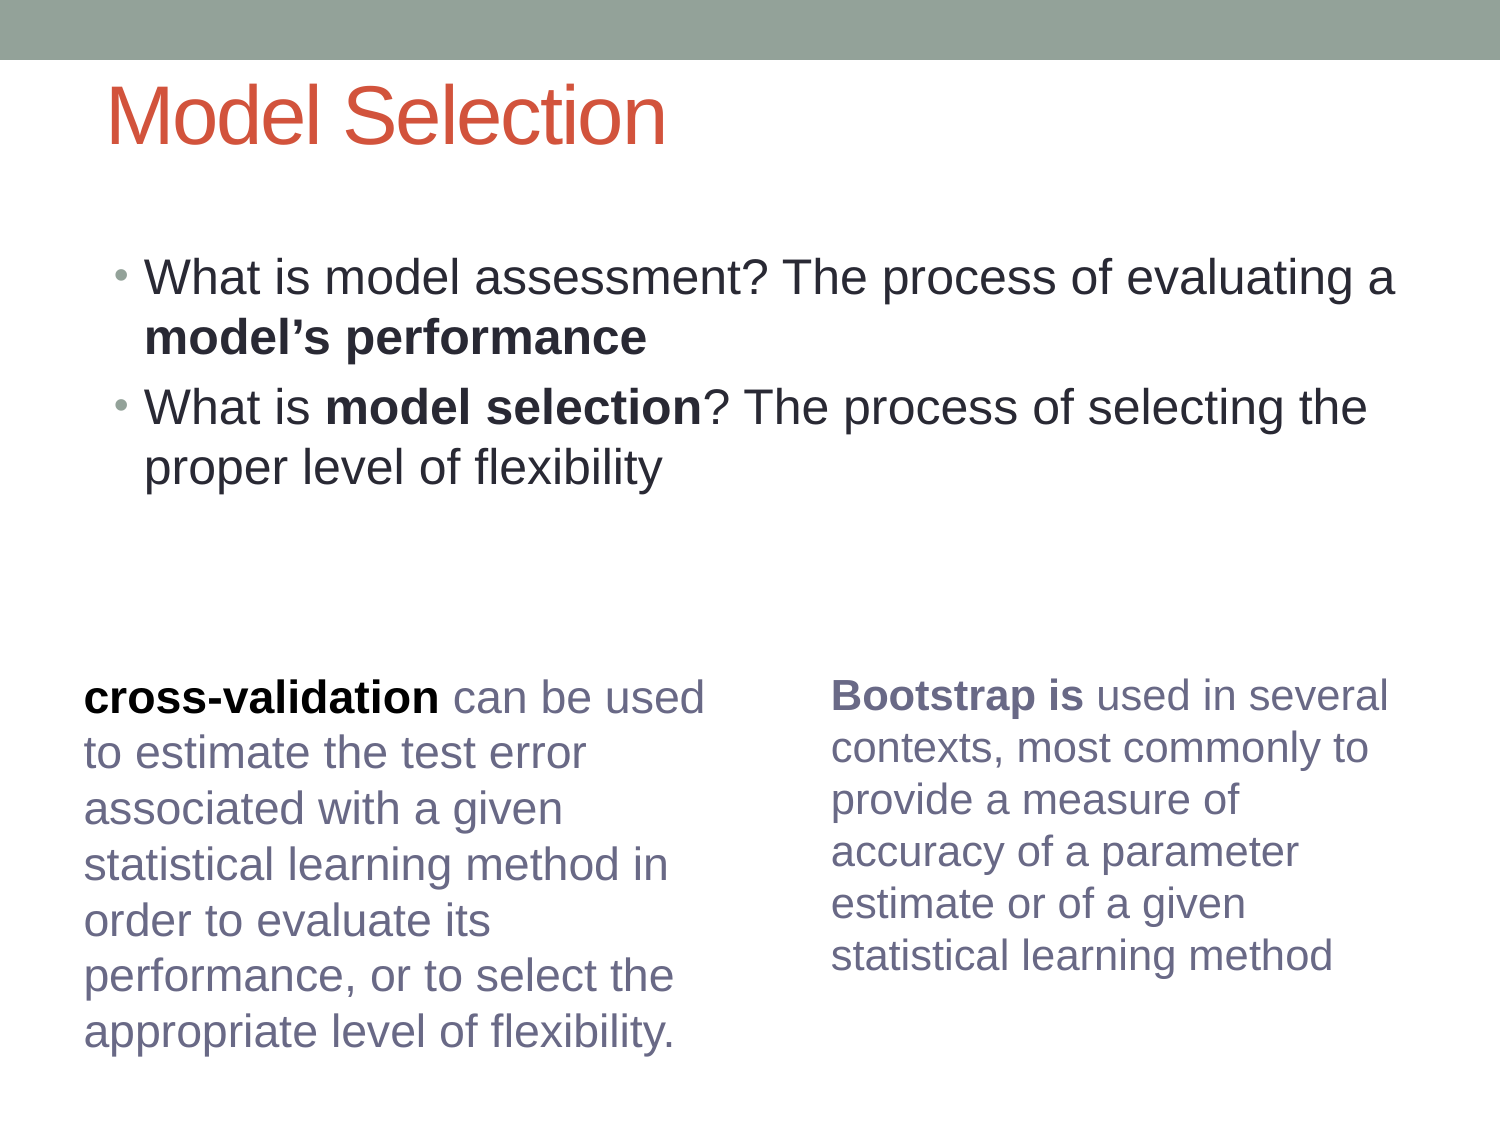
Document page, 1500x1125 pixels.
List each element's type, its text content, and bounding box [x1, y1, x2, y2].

text_box Bootstrap is used in several contexts, most commonly to provide a measure of accuracy of a parameter estimate or of a given statistical learning method [815, 659, 1419, 993]
title Model Selection [90, 17, 1410, 206]
text_box cross-validation can be used to estimate the test error associated with a given statistical learning method in order to evaluate its performance, or to select the appropriate level of flexibility. [68, 659, 734, 1071]
list What is model assessment? The process of evaluating a model’s performance What is model selection? The process of selecting the proper level of flexibility [98, 236, 1419, 660]
